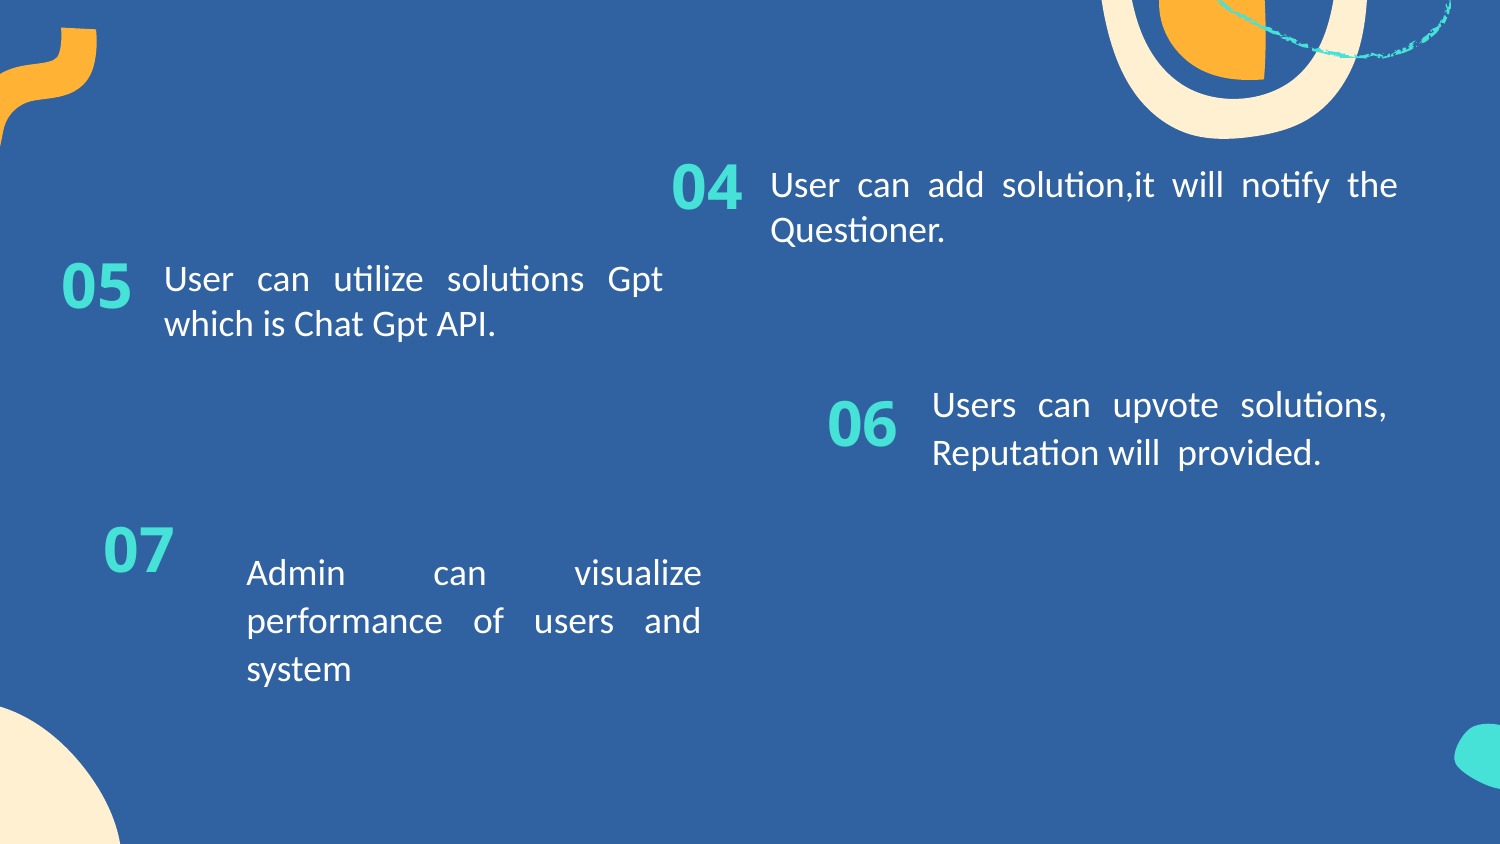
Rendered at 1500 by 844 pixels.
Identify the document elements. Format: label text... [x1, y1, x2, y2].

text_box User can utilize solutions Gpt which is Chat Gpt API. [149, 246, 679, 352]
title 05 [46, 246, 149, 320]
text_box Users can upvote solutions, Reputation will provided. [917, 369, 1403, 481]
text_box Admin can visualize performance of users and system [231, 537, 717, 697]
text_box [1100, 0, 1452, 140]
text_box User can add solution,it will notify the Questioner. [755, 153, 1414, 258]
title 04 [656, 147, 778, 222]
title 06 [812, 385, 917, 459]
title 07 [88, 510, 210, 584]
